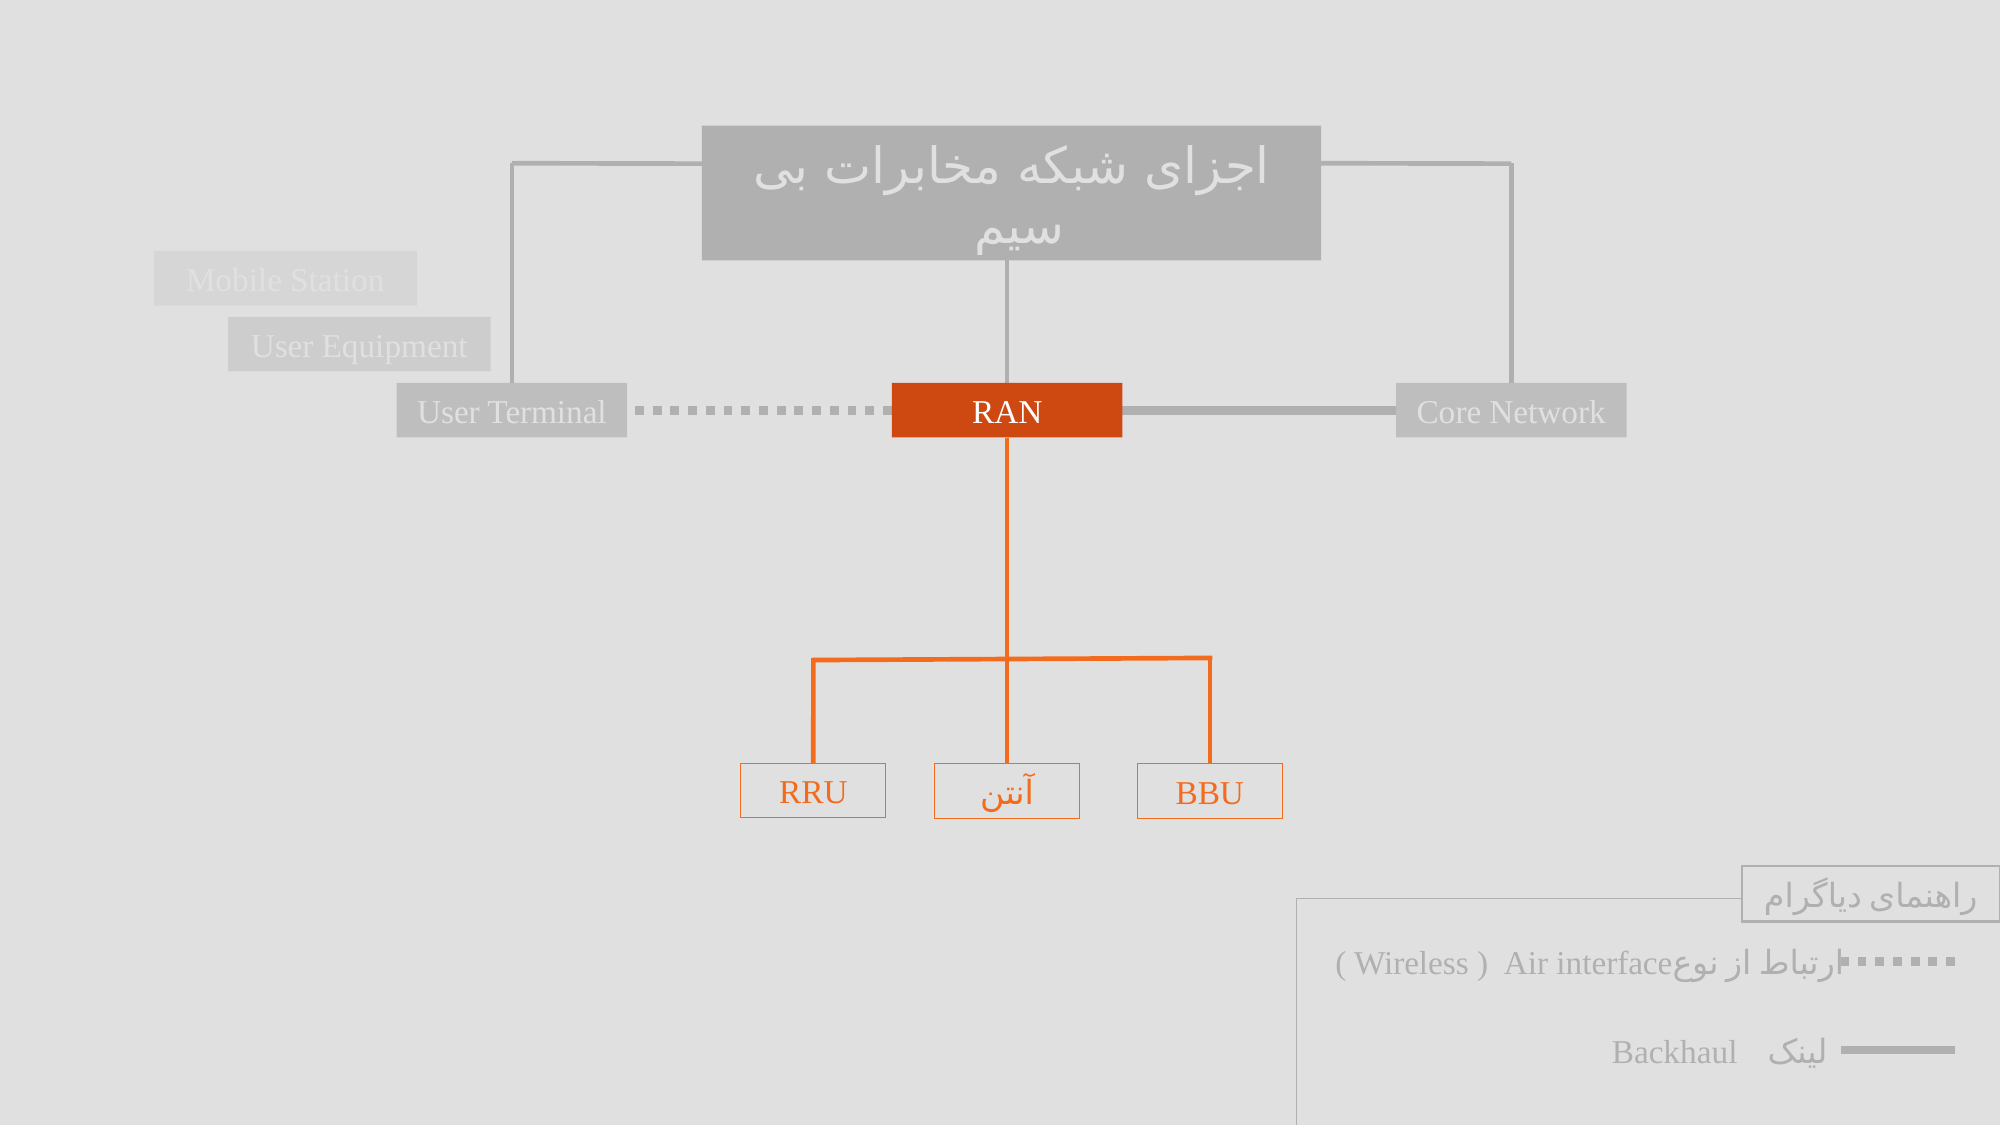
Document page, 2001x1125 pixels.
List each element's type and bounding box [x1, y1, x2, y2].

text_box [740, 382, 1283, 820]
text_box [0, 0, 2000, 1125]
